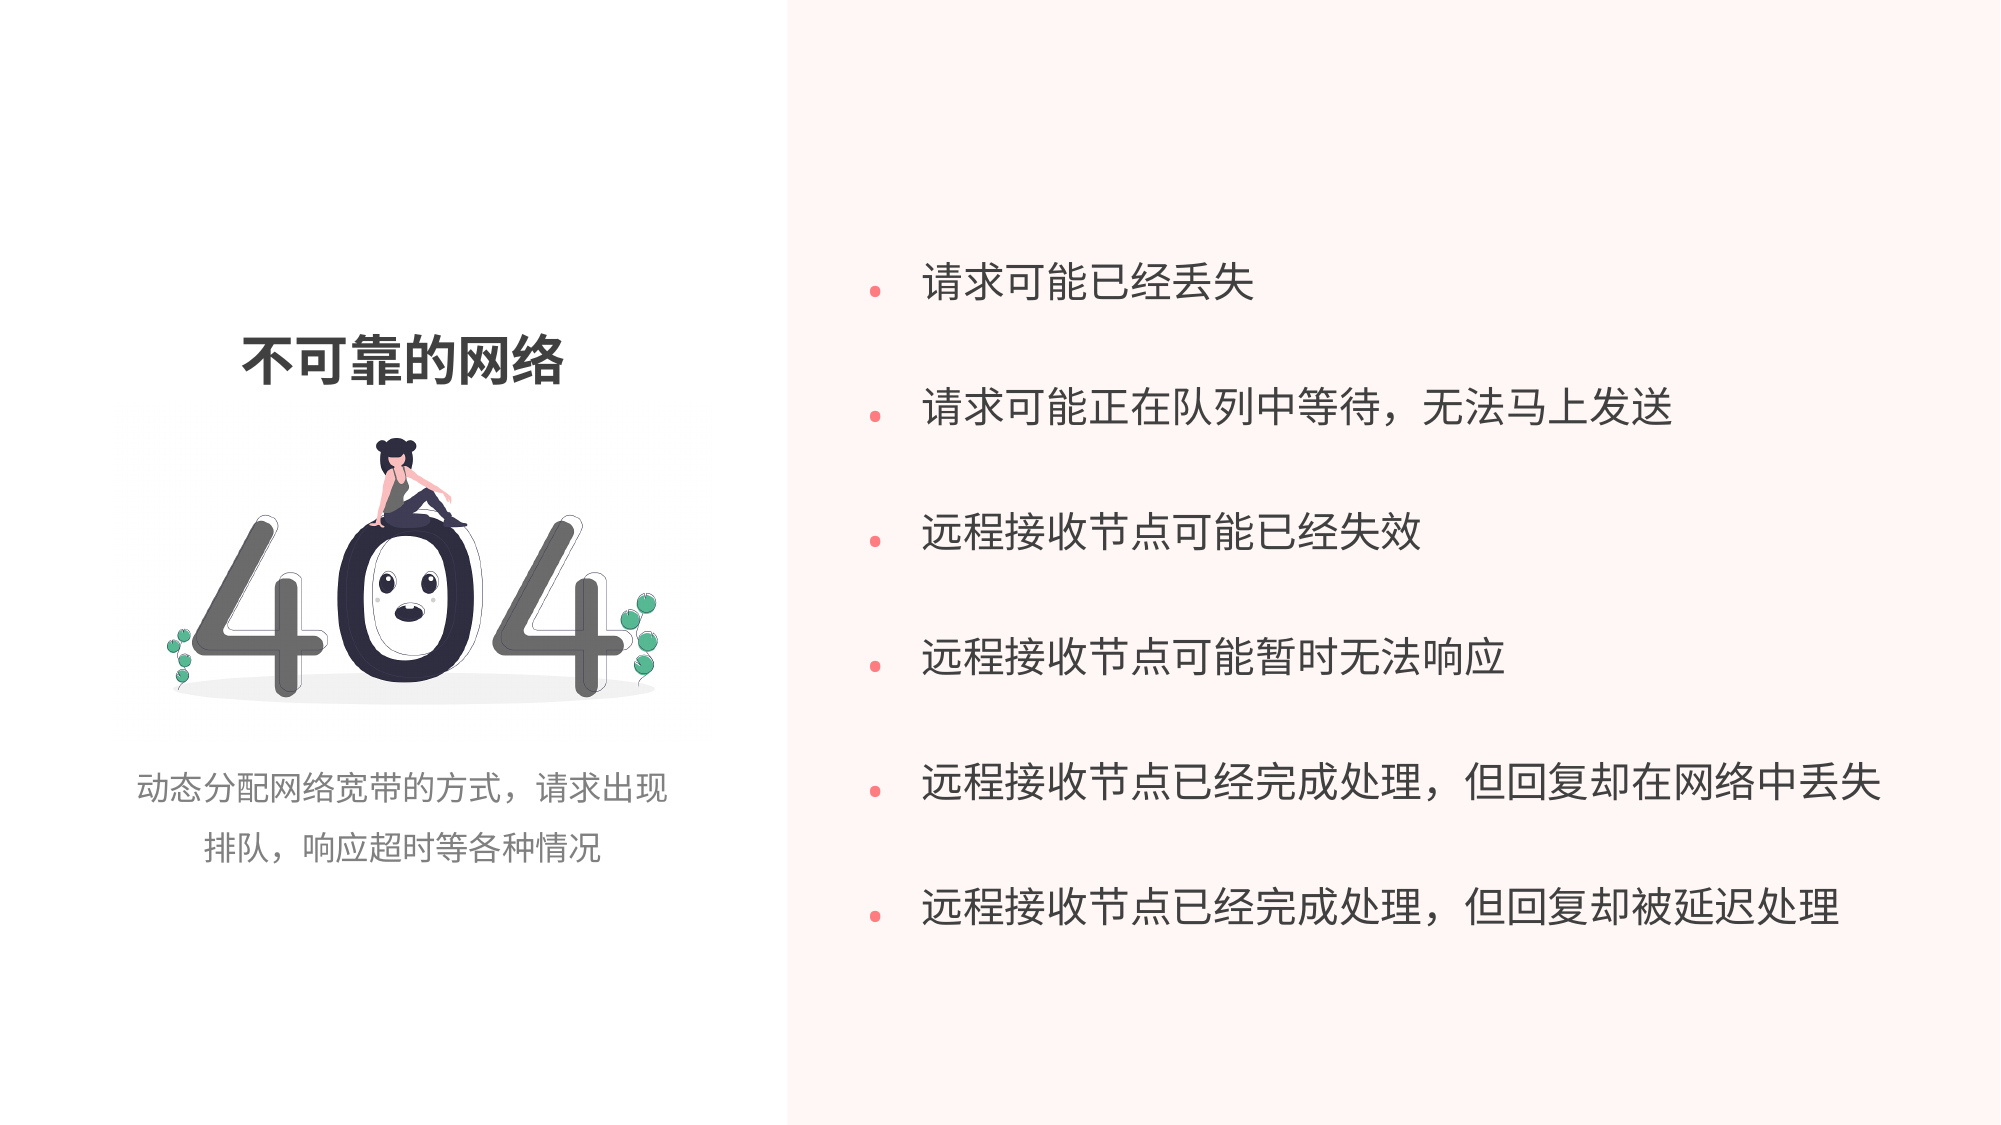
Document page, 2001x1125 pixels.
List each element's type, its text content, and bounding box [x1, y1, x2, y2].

text_box 动态分配网络宽带的方式，请求出现排队，响应超时等各种情况 [107, 739, 698, 875]
picture [112, 401, 713, 741]
text_box 不可靠的网络 [170, 318, 637, 399]
text_box 请求可能已经丢失 请求可能正在队列中等待，无法马上发送 远程接收节点可能已经失效 远程接收节点可能暂时无法响应 远程接收节点已经完成处理，但回复却在网络中丢失 远程接收节点已经完成处理，但回复却被延迟处理 [850, 172, 1957, 938]
text_box [786, 0, 2000, 1125]
